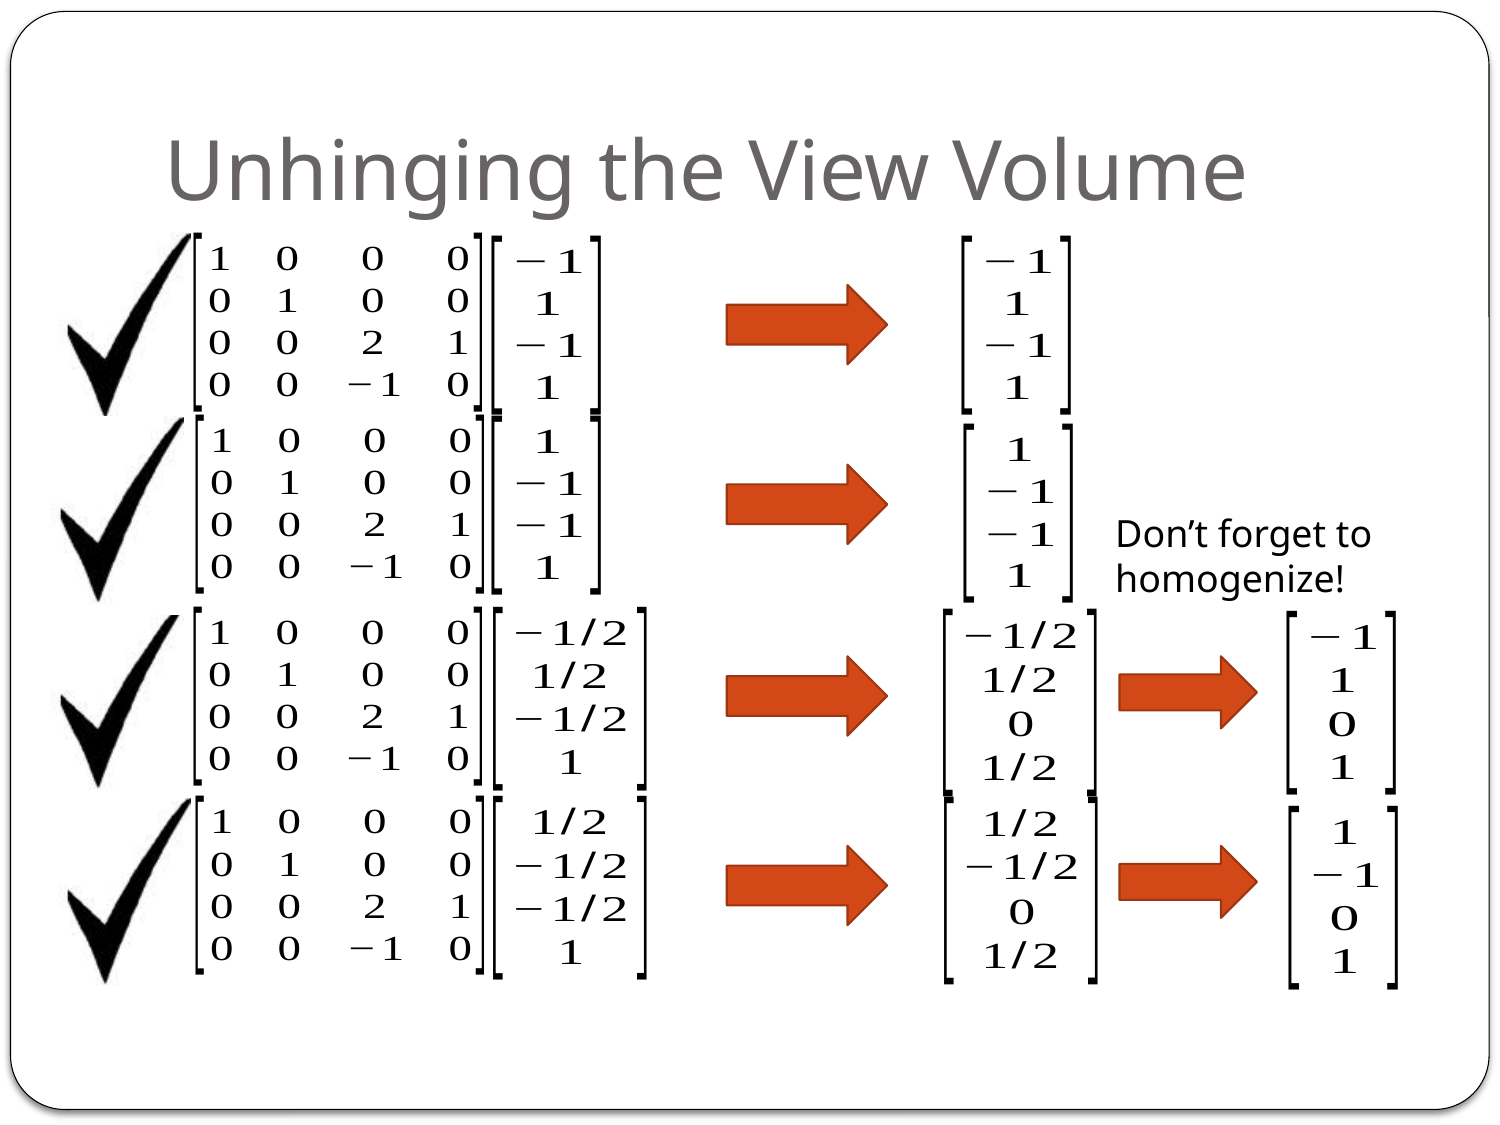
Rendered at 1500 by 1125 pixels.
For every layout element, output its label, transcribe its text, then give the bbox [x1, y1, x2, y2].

text_box [725, 655, 888, 737]
text_box Don’t forget to homogenize! [1100, 502, 1397, 608]
text_box [1118, 655, 1258, 730]
text_box [725, 844, 888, 927]
text_box [725, 283, 888, 366]
text_box [1118, 844, 1258, 919]
text_box [725, 463, 888, 546]
picture [50, 232, 191, 997]
title Unhinging the View Volume [150, 45, 1425, 233]
